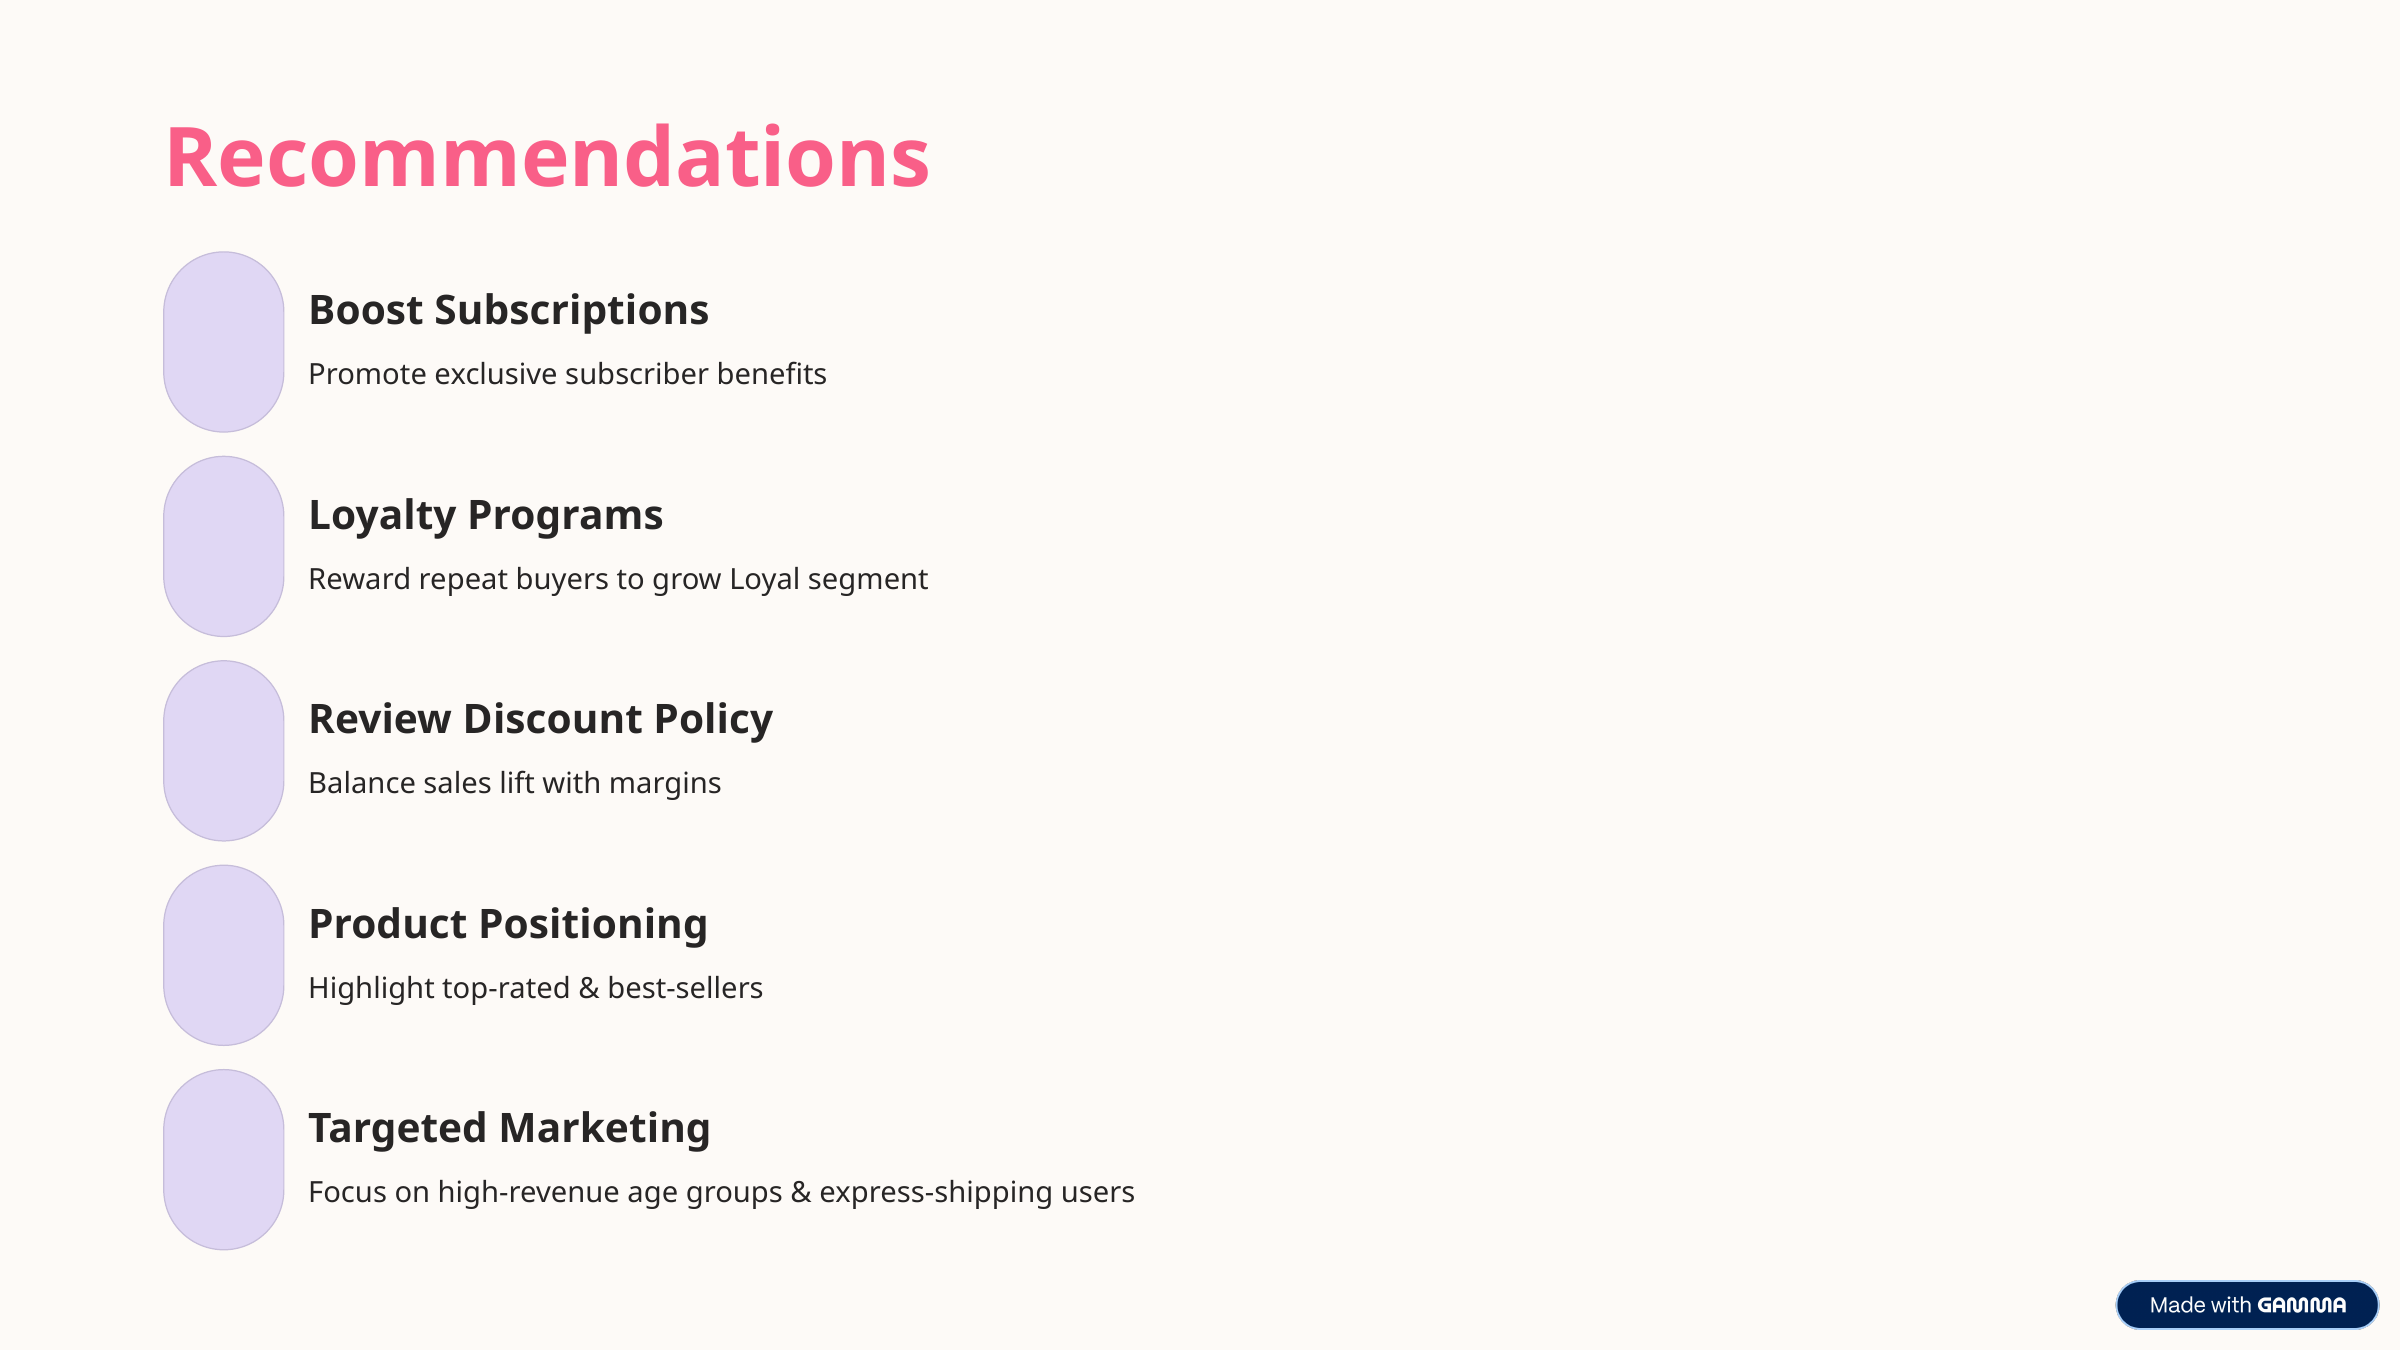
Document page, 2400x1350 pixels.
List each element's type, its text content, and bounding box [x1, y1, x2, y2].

text_box Reward repeat buyers to grow Loyal segment [308, 552, 2237, 596]
text_box Boost Subscriptions [308, 281, 722, 334]
text_box [163, 1069, 284, 1250]
text_box Recommendations [163, 100, 990, 204]
text_box Highlight top-rated & best-sellers [308, 961, 2237, 1005]
text_box [163, 865, 284, 1046]
text_box Review Discount Policy [308, 690, 748, 743]
picture [2106, 1271, 2389, 1339]
text_box Focus on high-revenue age groups & express-shipping users [308, 1165, 2237, 1210]
text_box [163, 456, 284, 637]
text_box [163, 660, 284, 841]
text_box Promote exclusive subscriber benefits [308, 348, 2237, 392]
text_box Targeted Marketing [308, 1099, 722, 1152]
text_box Balance sales lift with margins [308, 756, 2237, 801]
text_box Product Positioning [308, 895, 722, 947]
text_box Loyalty Programs [308, 486, 722, 538]
text_box [163, 251, 284, 433]
